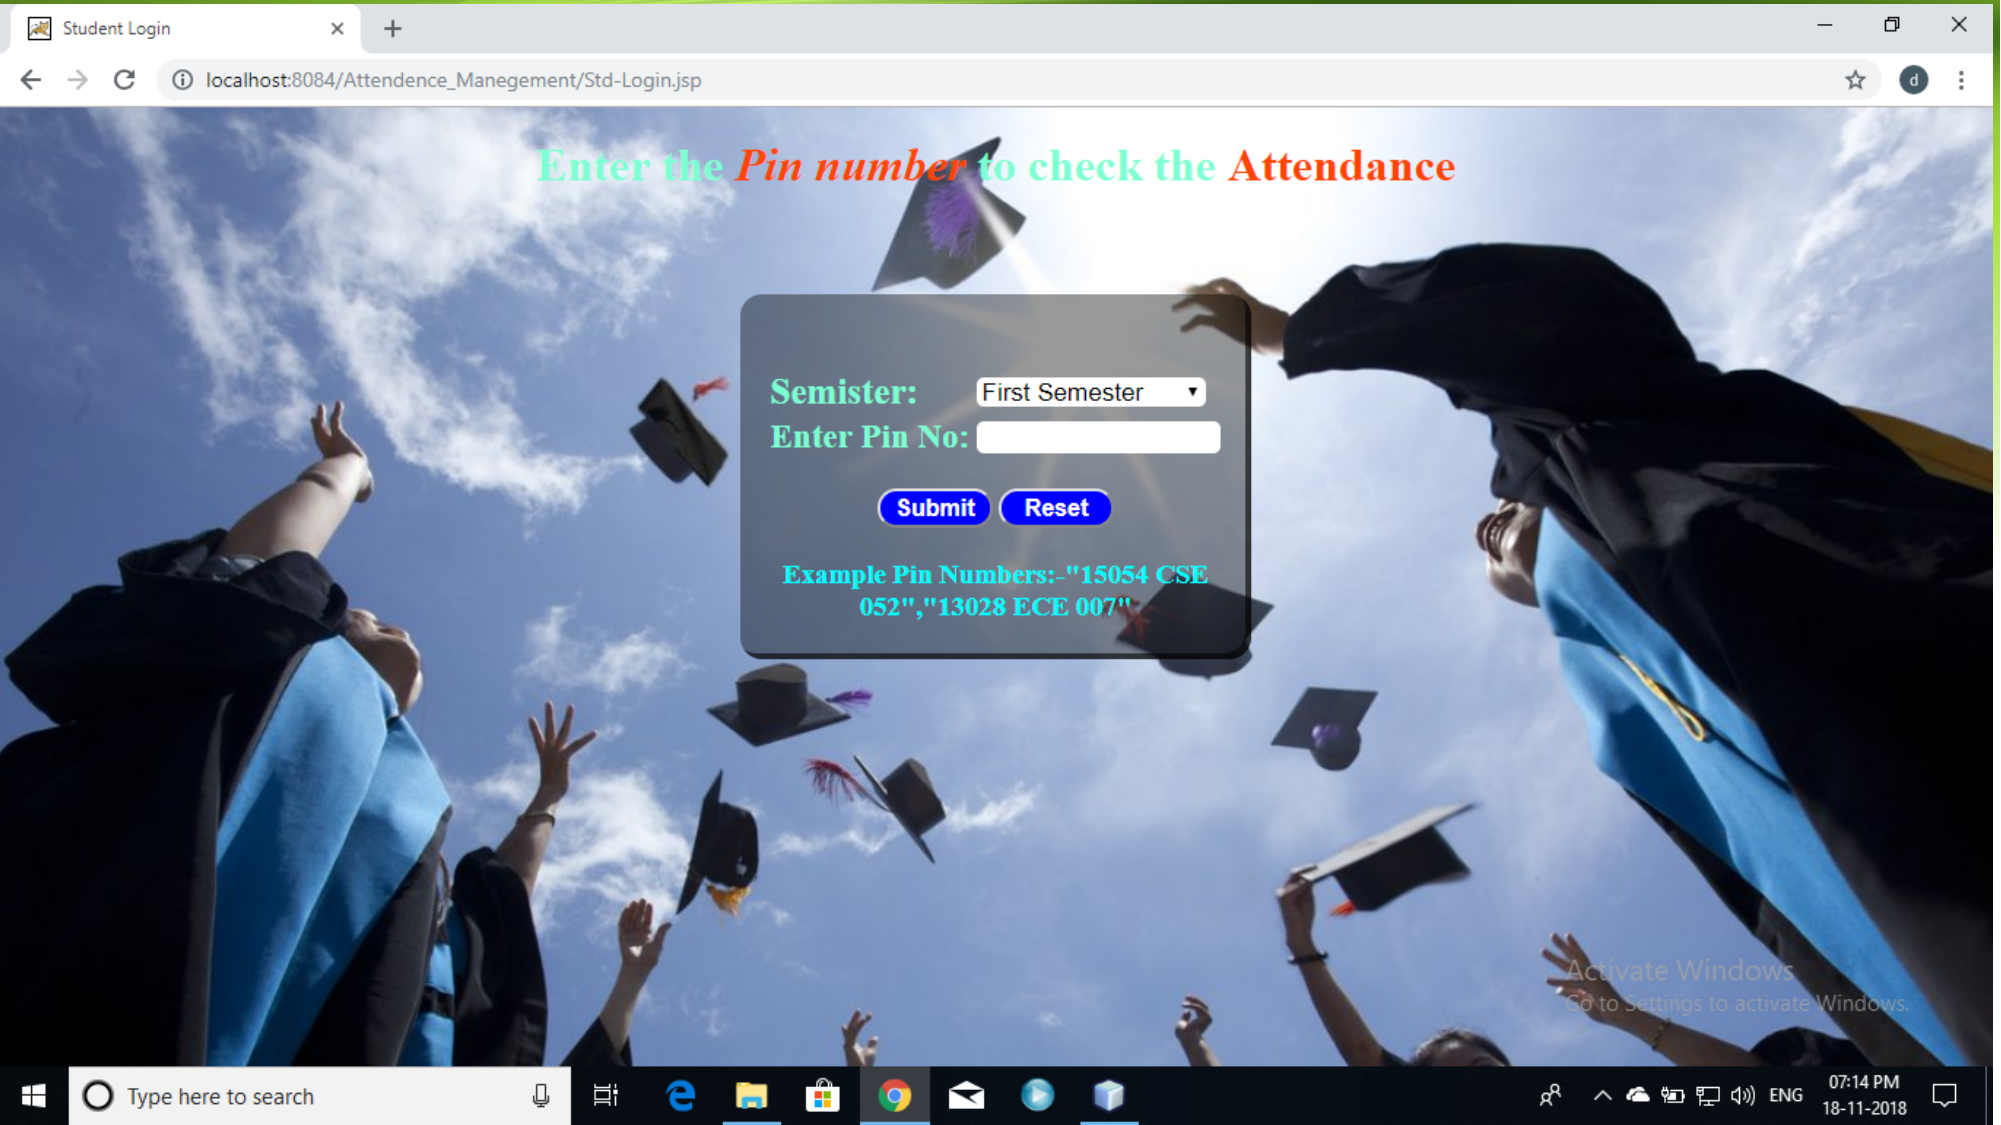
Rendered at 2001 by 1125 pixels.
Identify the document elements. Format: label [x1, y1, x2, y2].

picture [0, 0, 2000, 1125]
list [0, 4, 1993, 1125]
